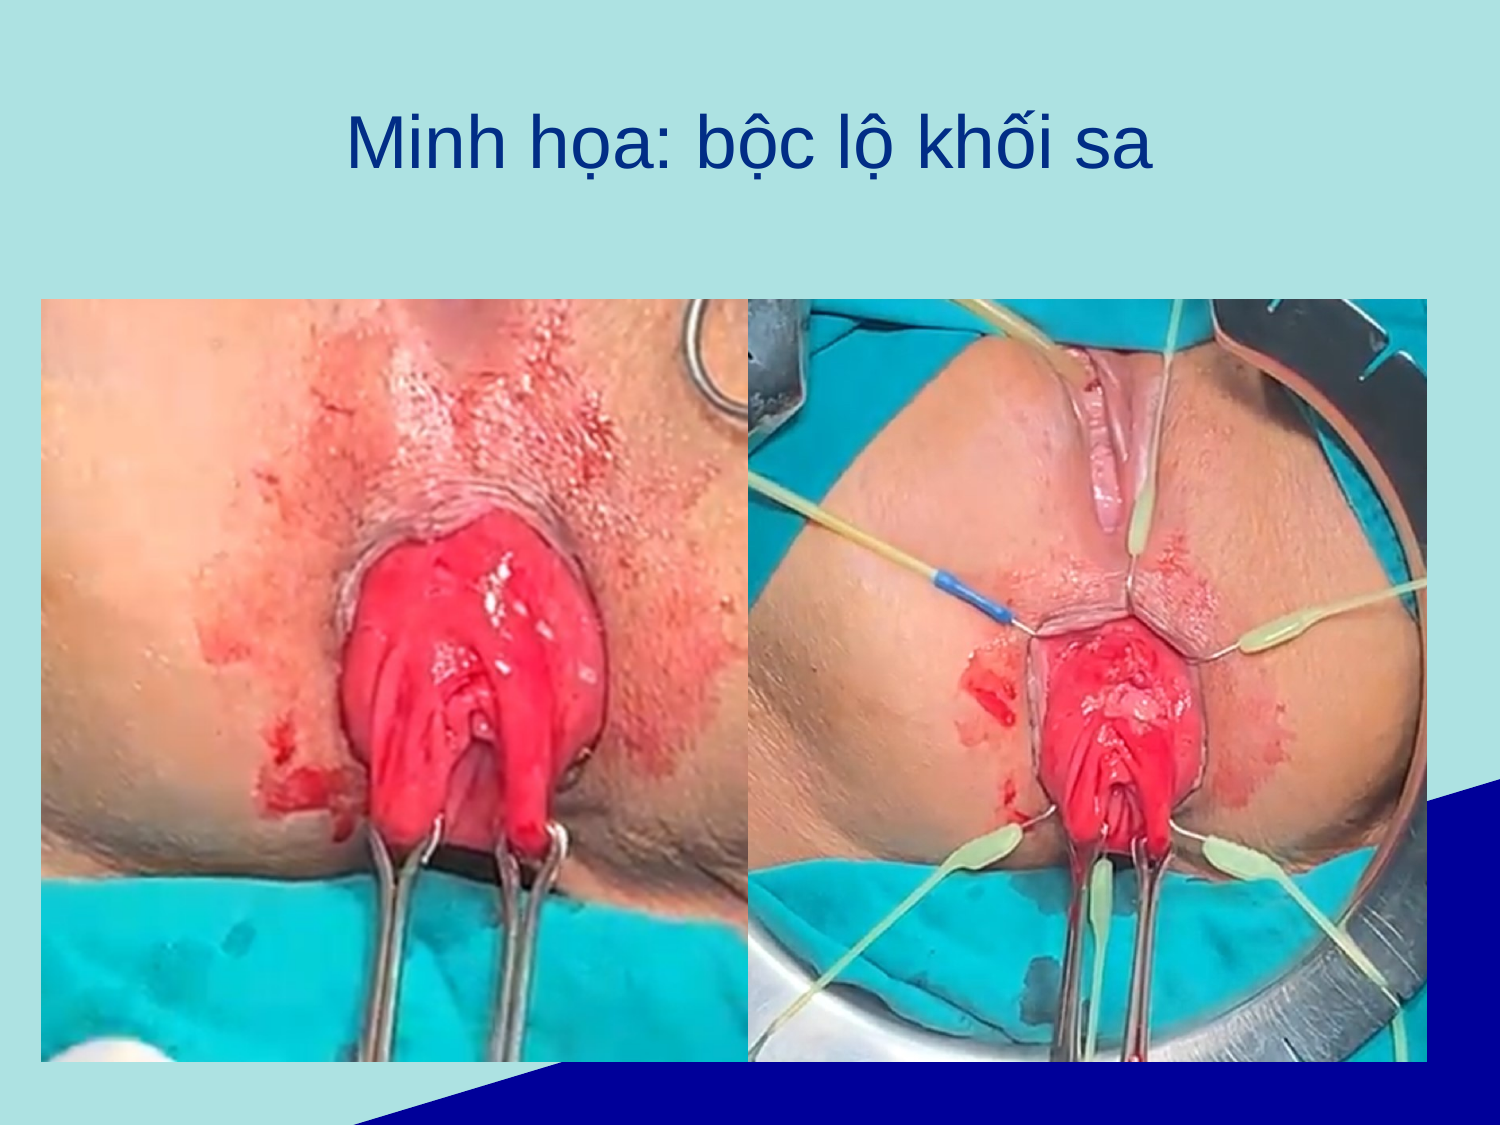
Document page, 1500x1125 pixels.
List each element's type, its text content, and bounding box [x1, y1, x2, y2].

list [41, 299, 855, 1063]
title Minh họa: bộc lộ khối sa [74, 44, 1426, 233]
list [748, 299, 1427, 1062]
